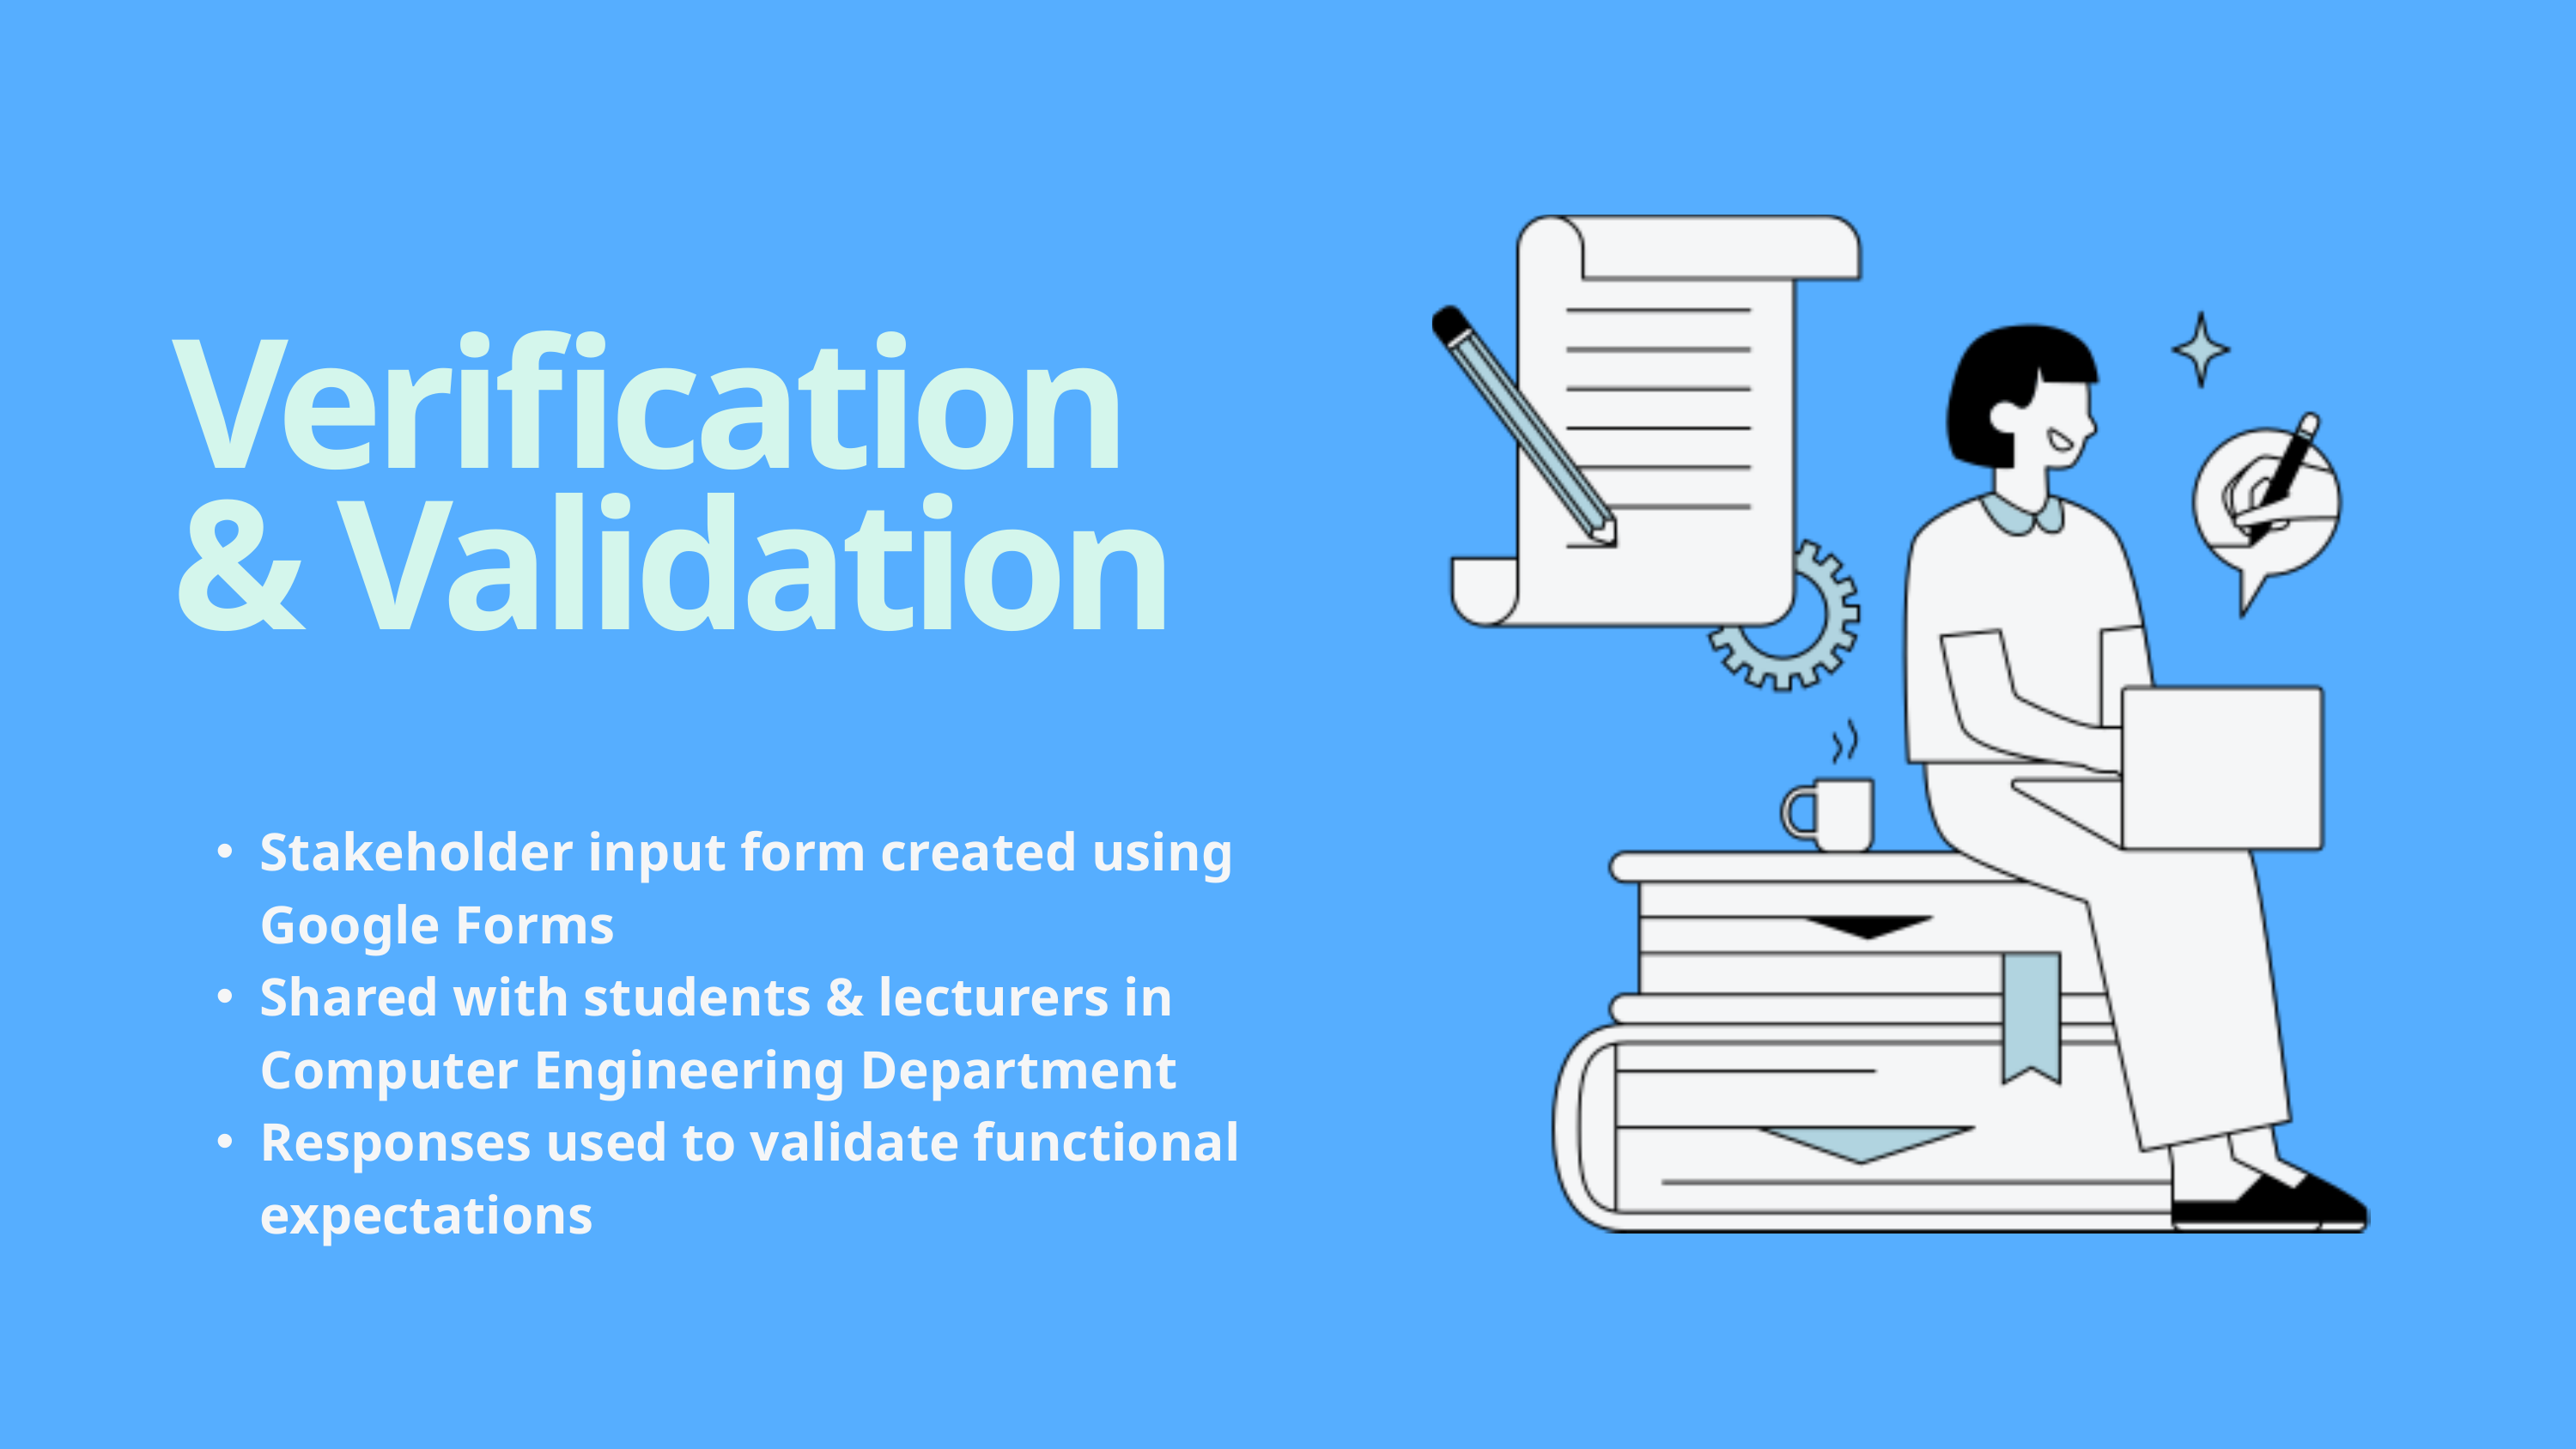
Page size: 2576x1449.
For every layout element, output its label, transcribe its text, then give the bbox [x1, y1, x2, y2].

text_box Verification & Validation [172, 342, 1288, 666]
text_box Stakeholder input form created using Google Forms Shared with students & lecturers in Computer Engineering Department Responses used to validate functional expectations [171, 809, 1248, 1318]
text_box [1431, 215, 2371, 1234]
